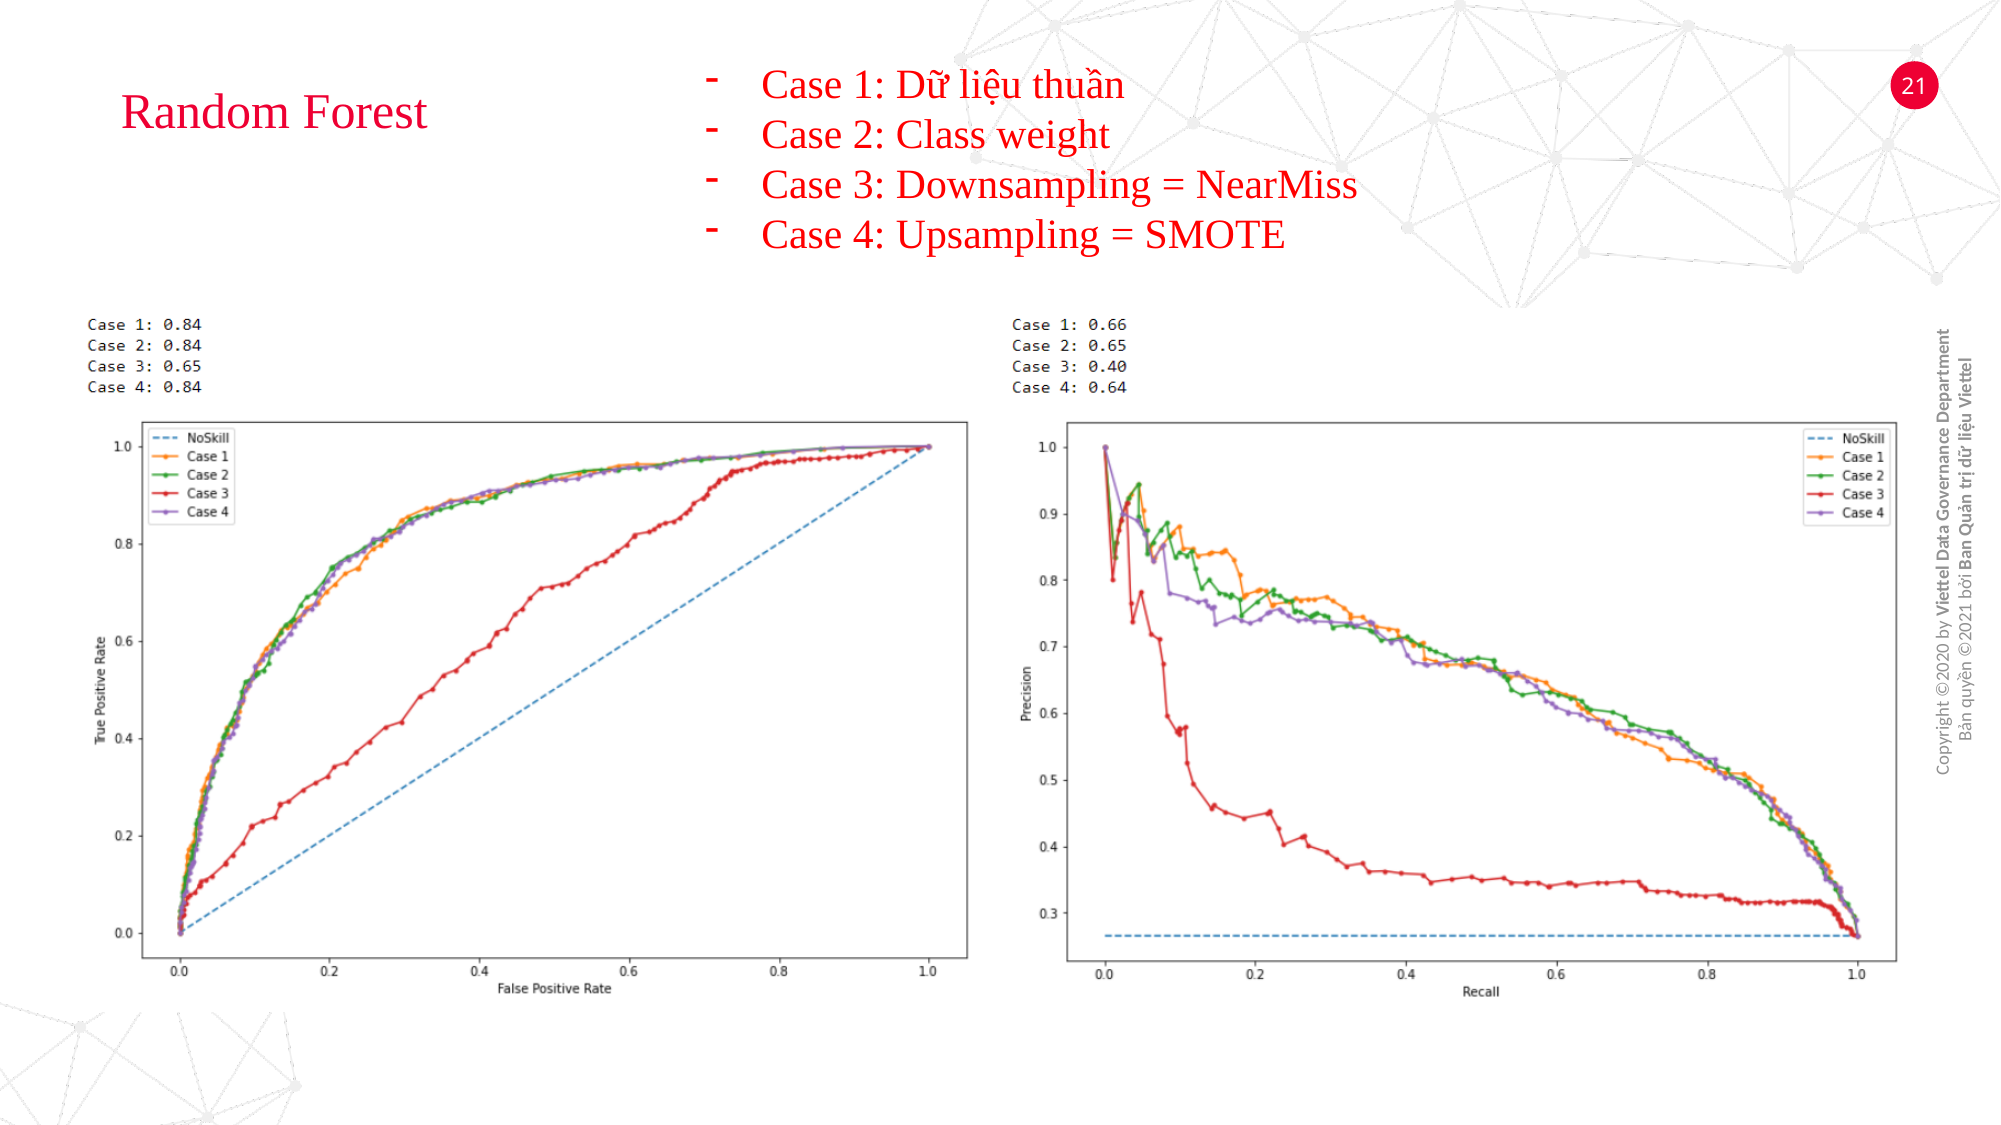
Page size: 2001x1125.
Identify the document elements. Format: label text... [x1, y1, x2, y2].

text_box Random Forest [106, 70, 574, 146]
text_box Case 1: Dữ liệu thuần Case 2: Class weight Case 3: Downsampling = NearMiss Case 4: Upsampling = SMOTE [690, 49, 1442, 265]
picture [0, 0, 2000, 1125]
